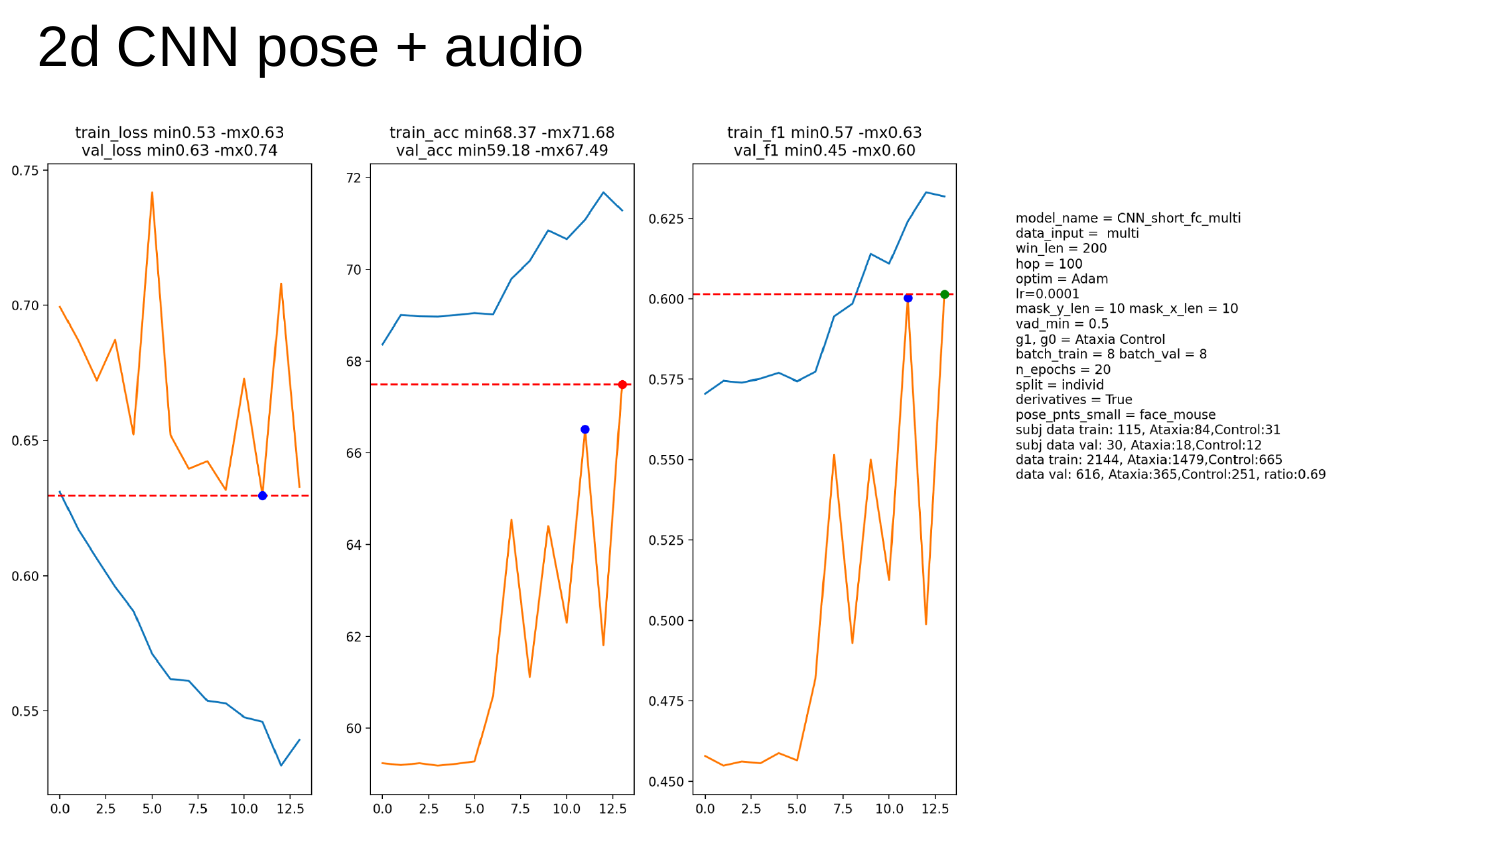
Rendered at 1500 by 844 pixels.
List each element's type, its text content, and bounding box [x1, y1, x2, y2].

picture [0, 99, 1373, 829]
title 2d CNN pose + audio [22, 0, 1421, 94]
